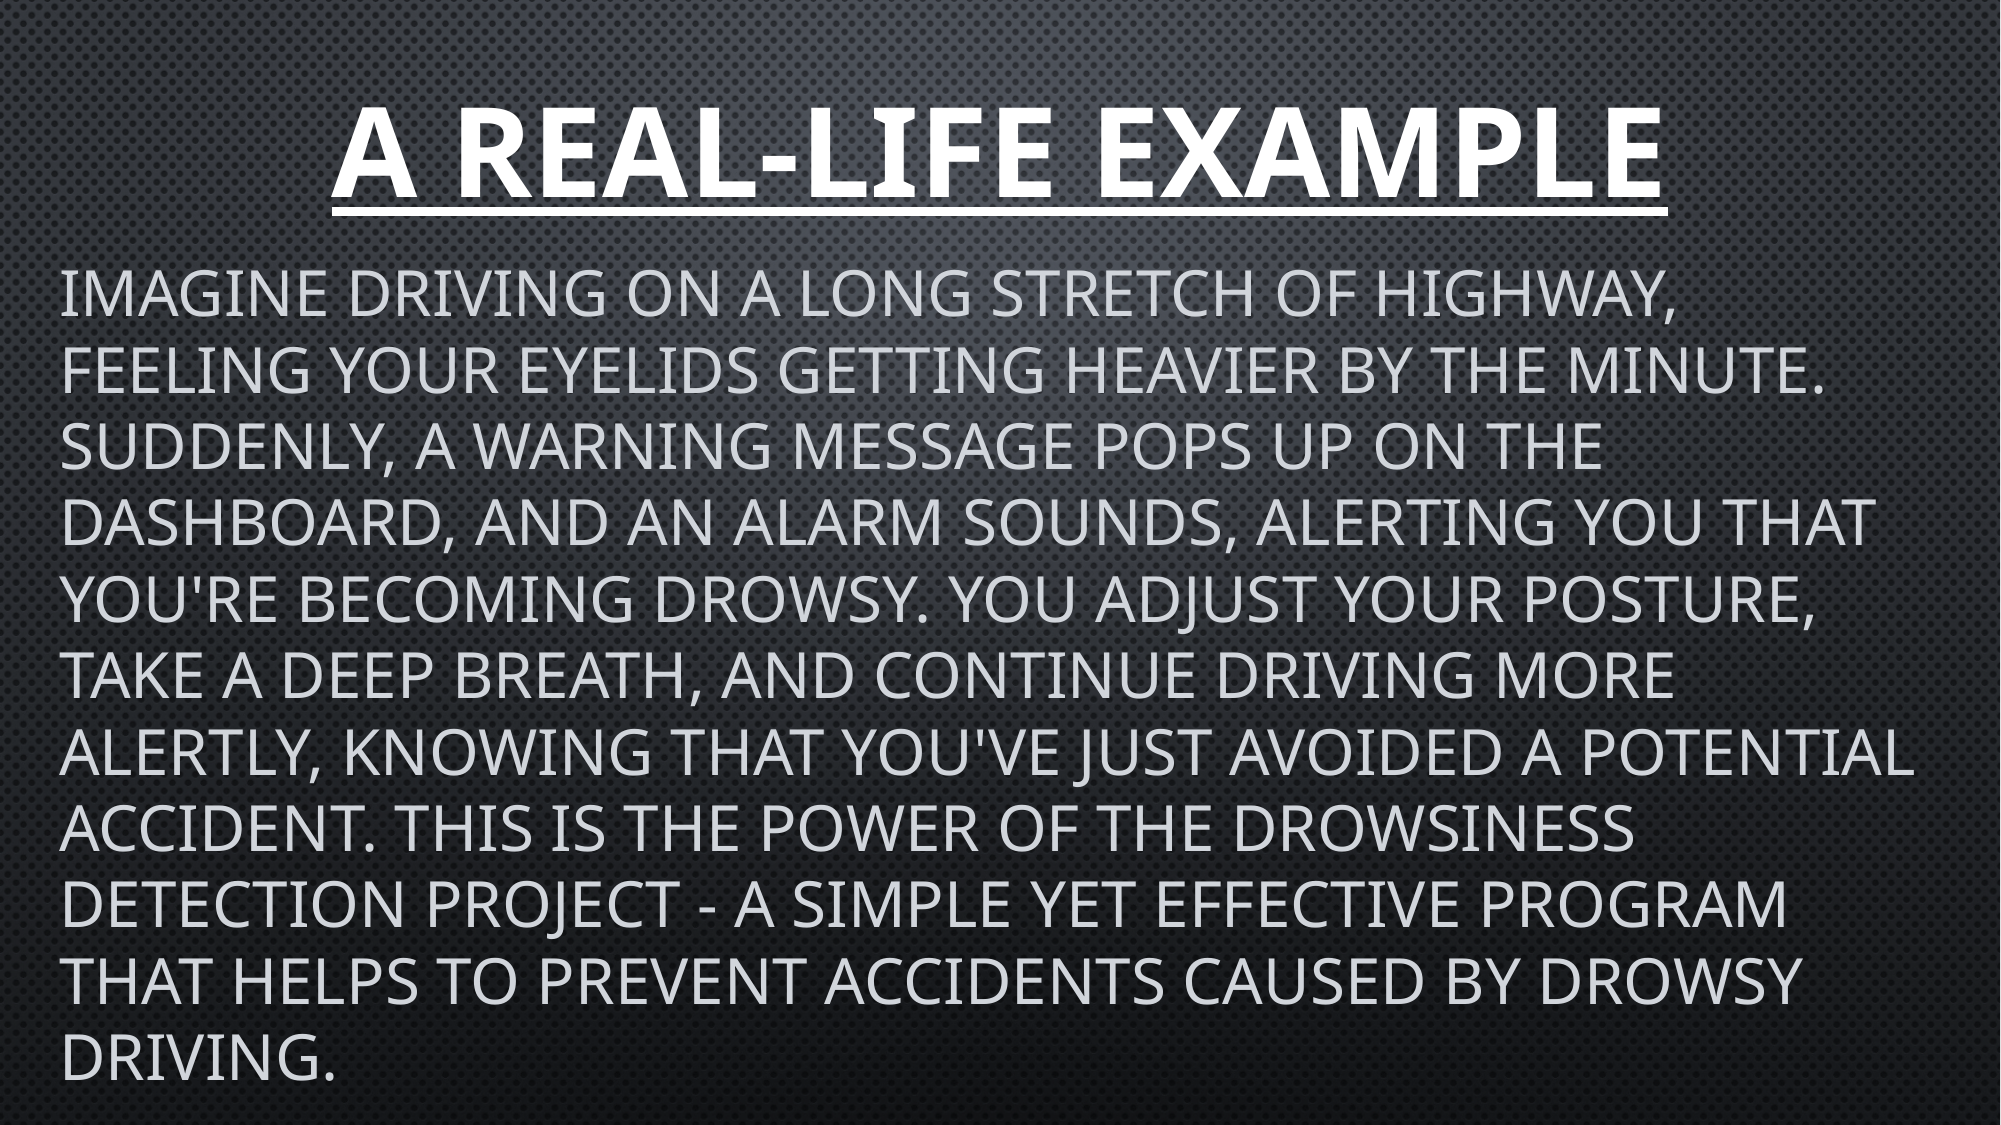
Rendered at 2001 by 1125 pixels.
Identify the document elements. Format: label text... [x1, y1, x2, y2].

title A real-life example [187, 0, 1813, 241]
list Imagine driving on a long stretch of highway, feeling your eyelids getting heavier by the minute. Suddenly, a warning message pops up on the dashboard, and an alarm sounds, alerting you that you're becoming drowsy. You adjust your posture, take a deep breath, and continue driving more alertly, knowing that you've just avoided a potential accident. This is the power of the drowsiness detection project - a simple yet effective program that helps to prevent accidents caused by drowsy driving. [44, 241, 1959, 1105]
